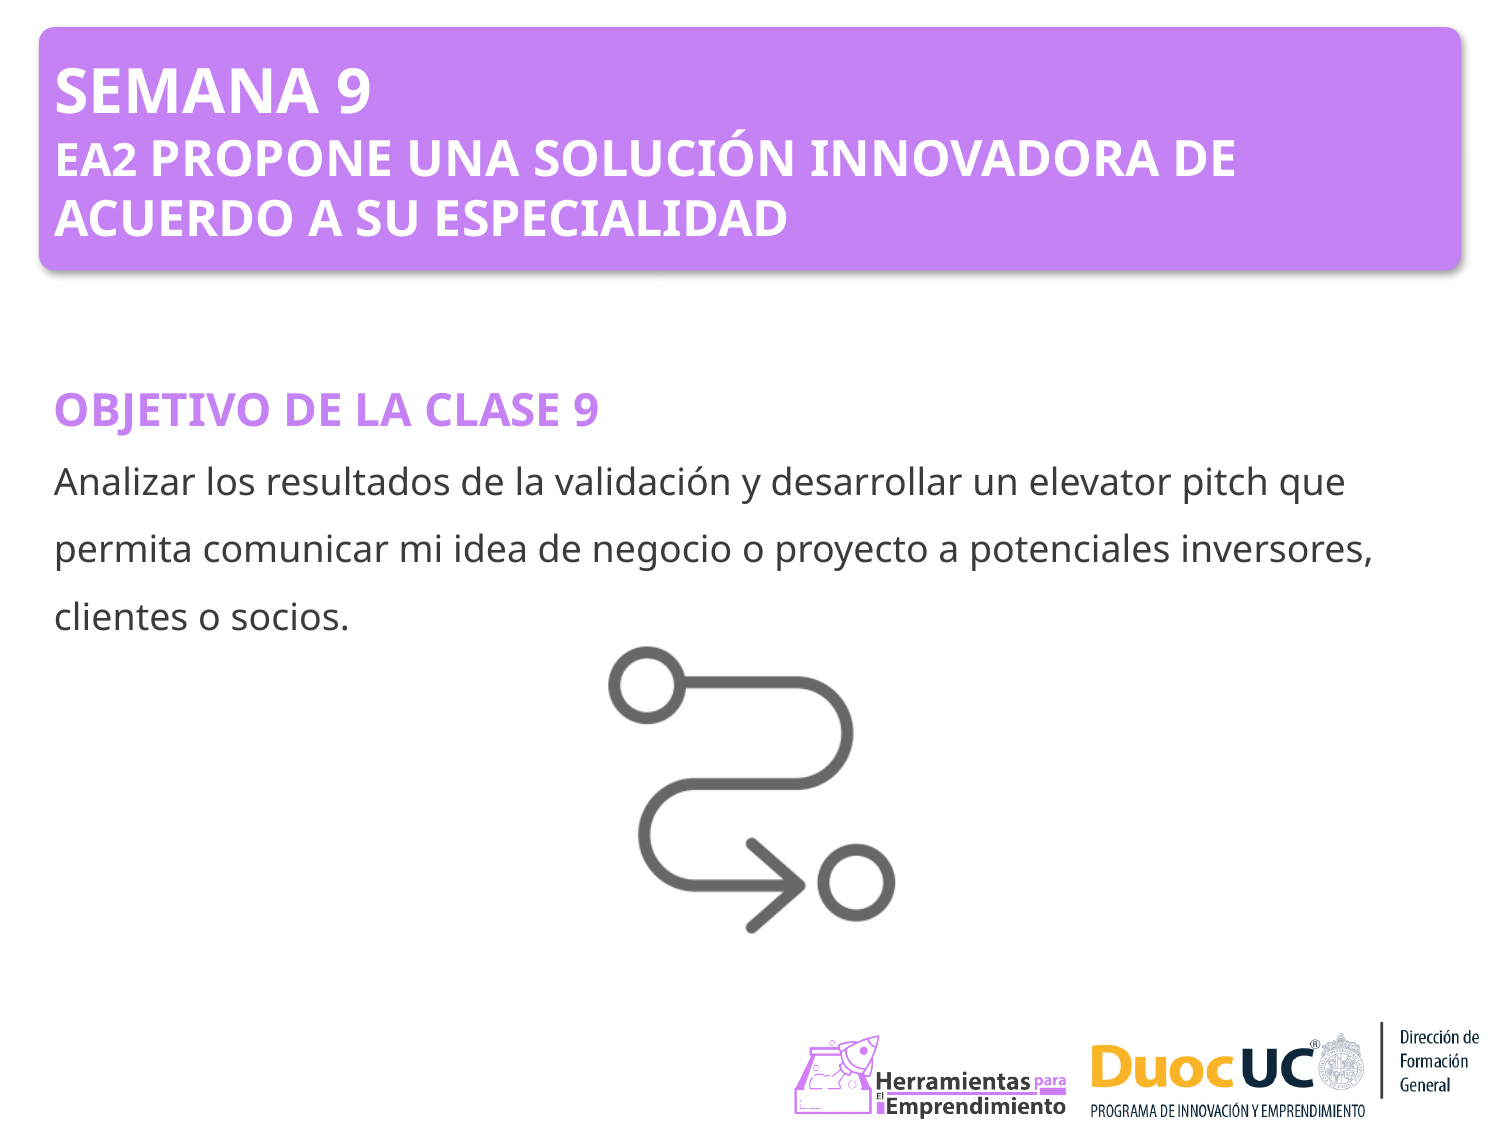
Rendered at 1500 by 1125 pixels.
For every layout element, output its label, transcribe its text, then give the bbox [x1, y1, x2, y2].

text_box SEMANA 9 EA2 PROPONE UNA SOLUCIÓN INNOVADORA DE ACUERDO A SU ESPECIALIDAD [38, 27, 1461, 271]
text_box OBJETIVO DE LA CLASE 9 Analizar los resultados de la validación y desarrollar un elevator pitch que permita comunicar mi idea de negocio o proyecto a potenciales inversores, clientes o socios. [38, 345, 1461, 646]
picture [794, 1021, 1496, 1125]
picture [570, 602, 930, 984]
